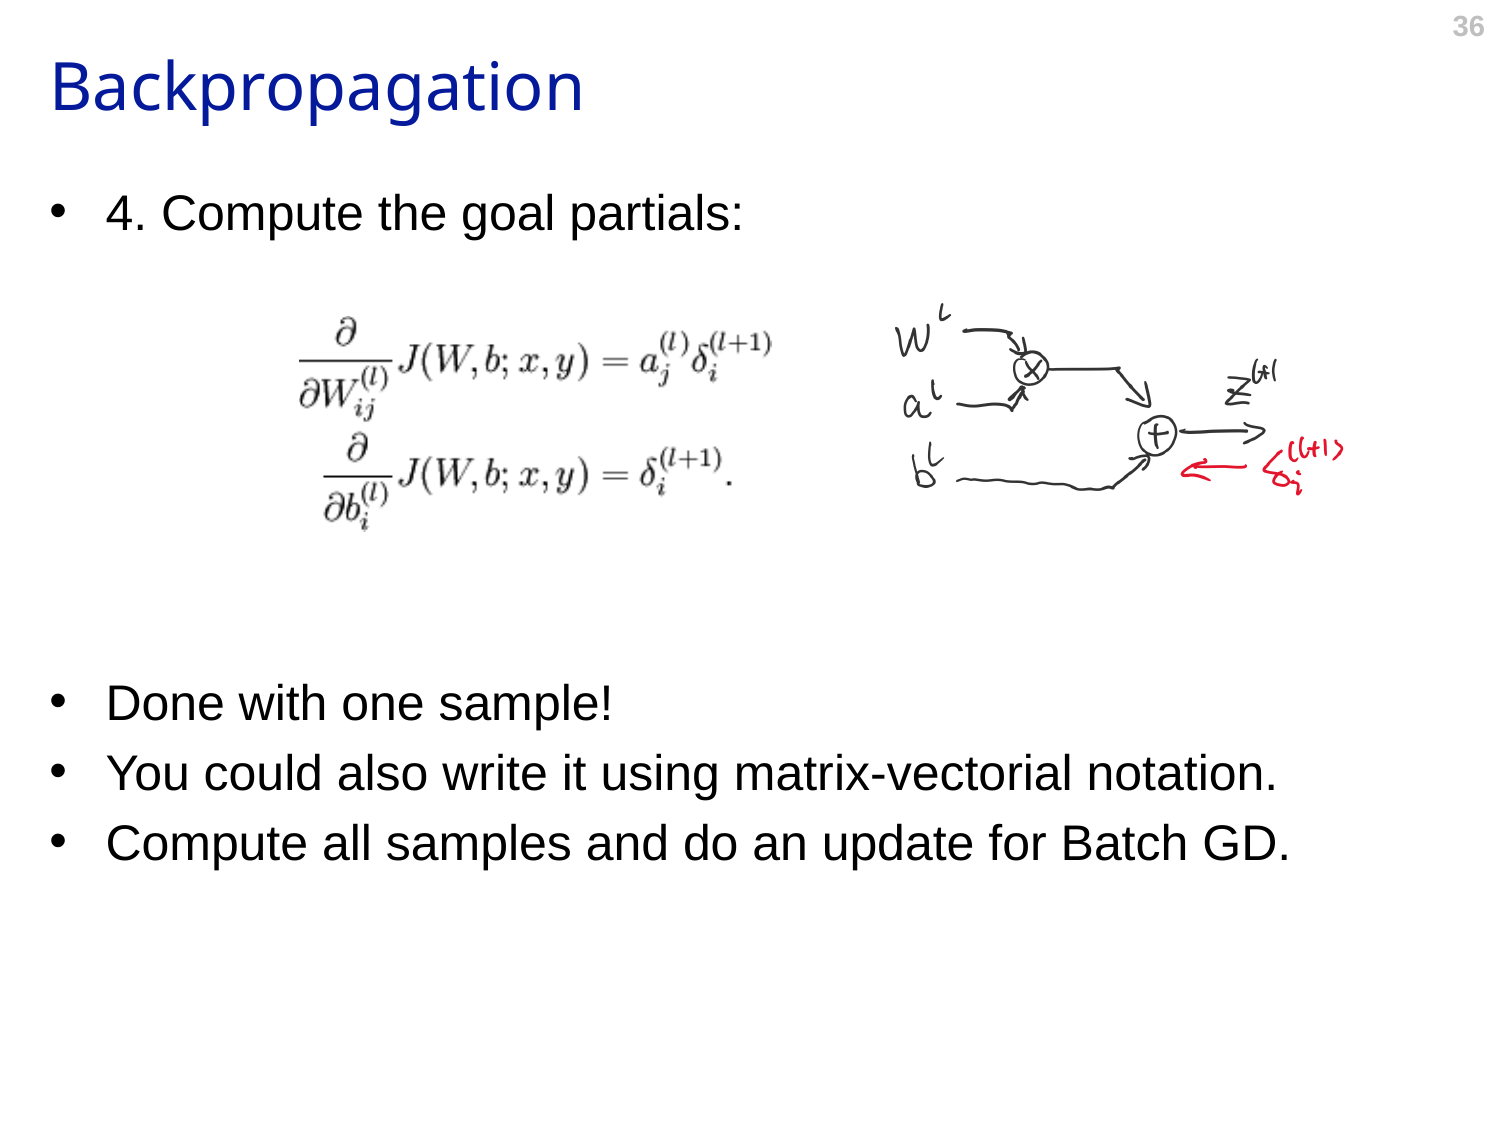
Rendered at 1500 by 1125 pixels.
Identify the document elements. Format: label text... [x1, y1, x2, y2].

picture [299, 316, 772, 532]
picture [872, 286, 1364, 532]
title Backpropagation [34, 27, 1466, 141]
list 4. Compute the goal partials: Done with one sample! You could also write it using matrix-vectorial notation. Compute all samples and do an update for Batch GD. [34, 173, 1466, 1039]
